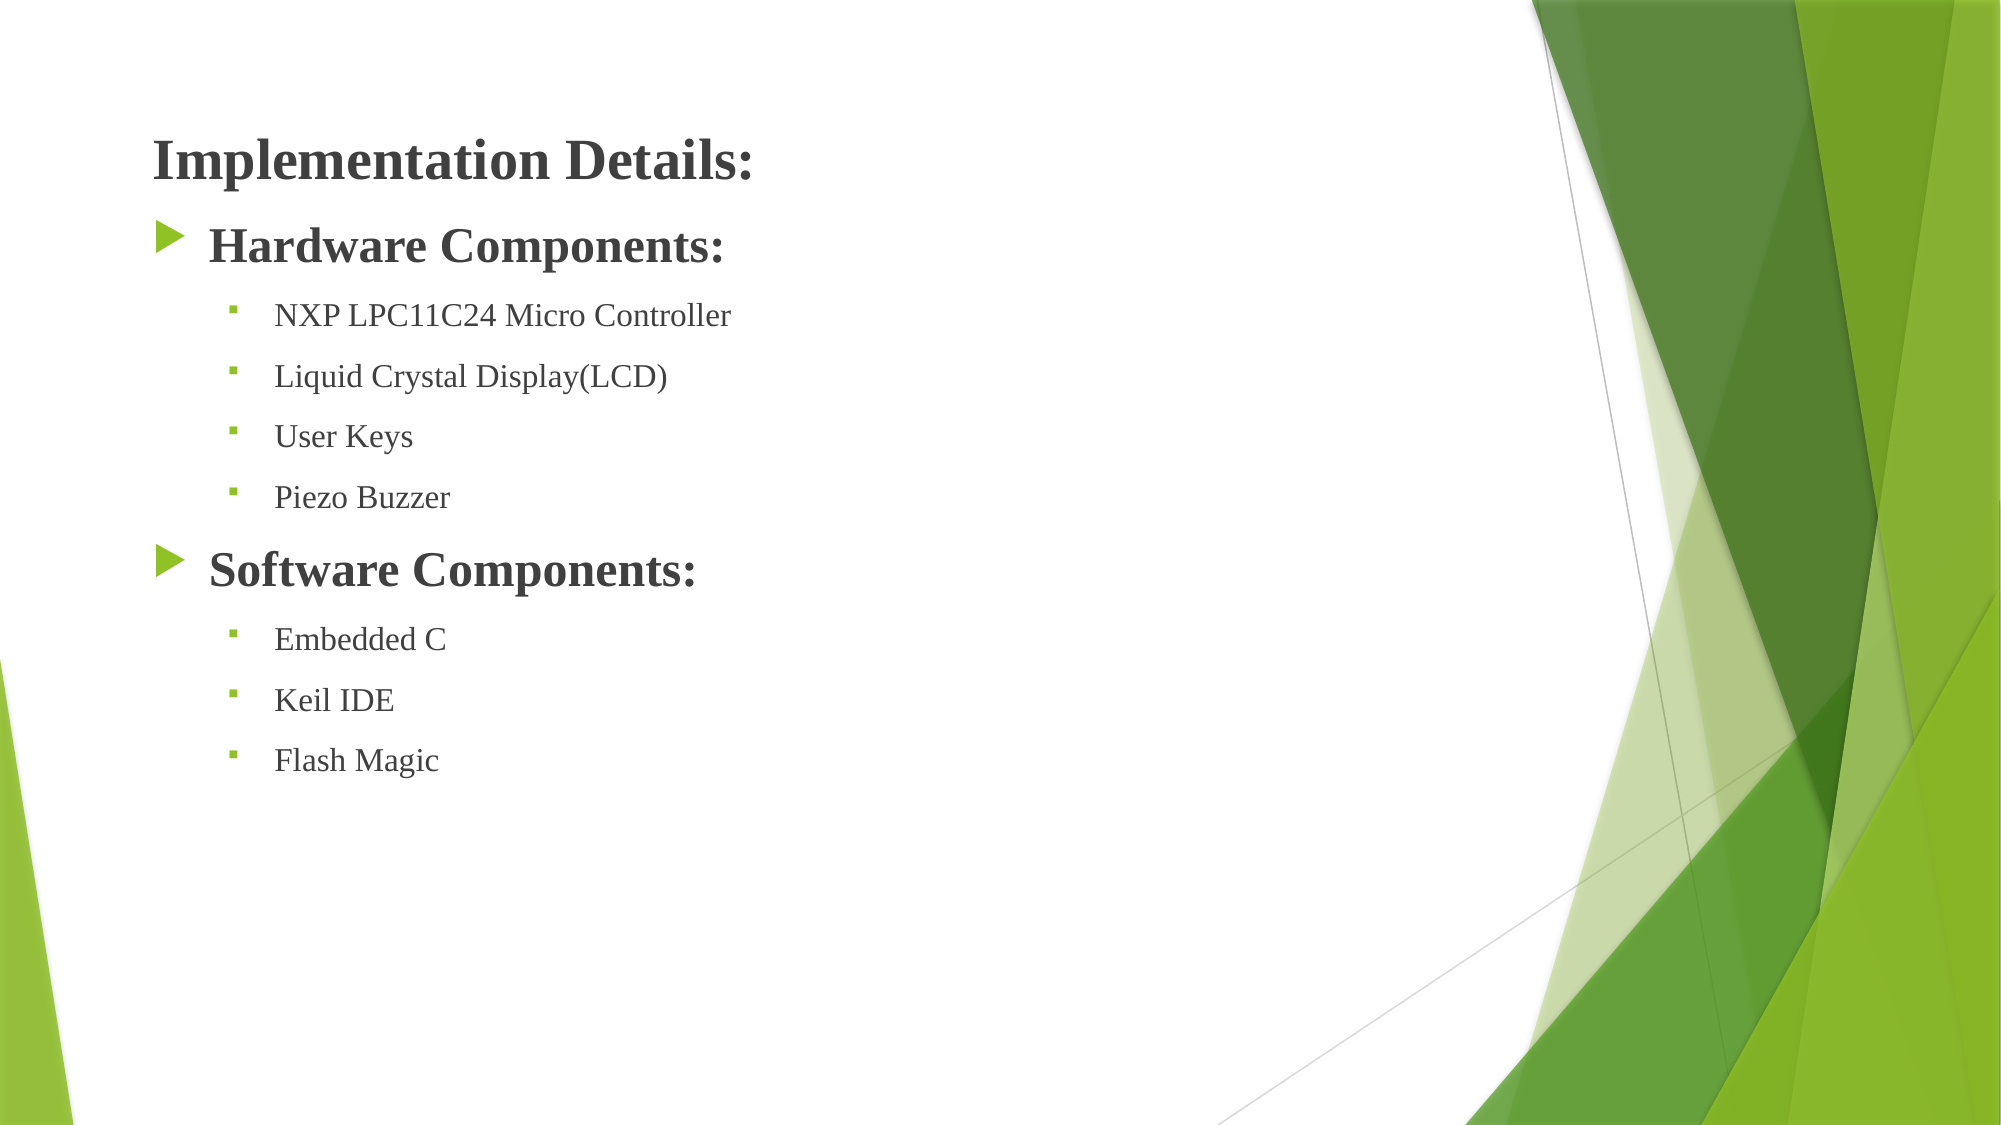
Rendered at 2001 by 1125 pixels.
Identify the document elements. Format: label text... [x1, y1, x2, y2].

list Implementation Details: Hardware Components: NXP LPC11C24 Micro Controller Liquid Crystal Display(LCD) User Keys Piezo Buzzer Software Components: Embedded C Keil IDE Flash Magic [137, 113, 1863, 1012]
